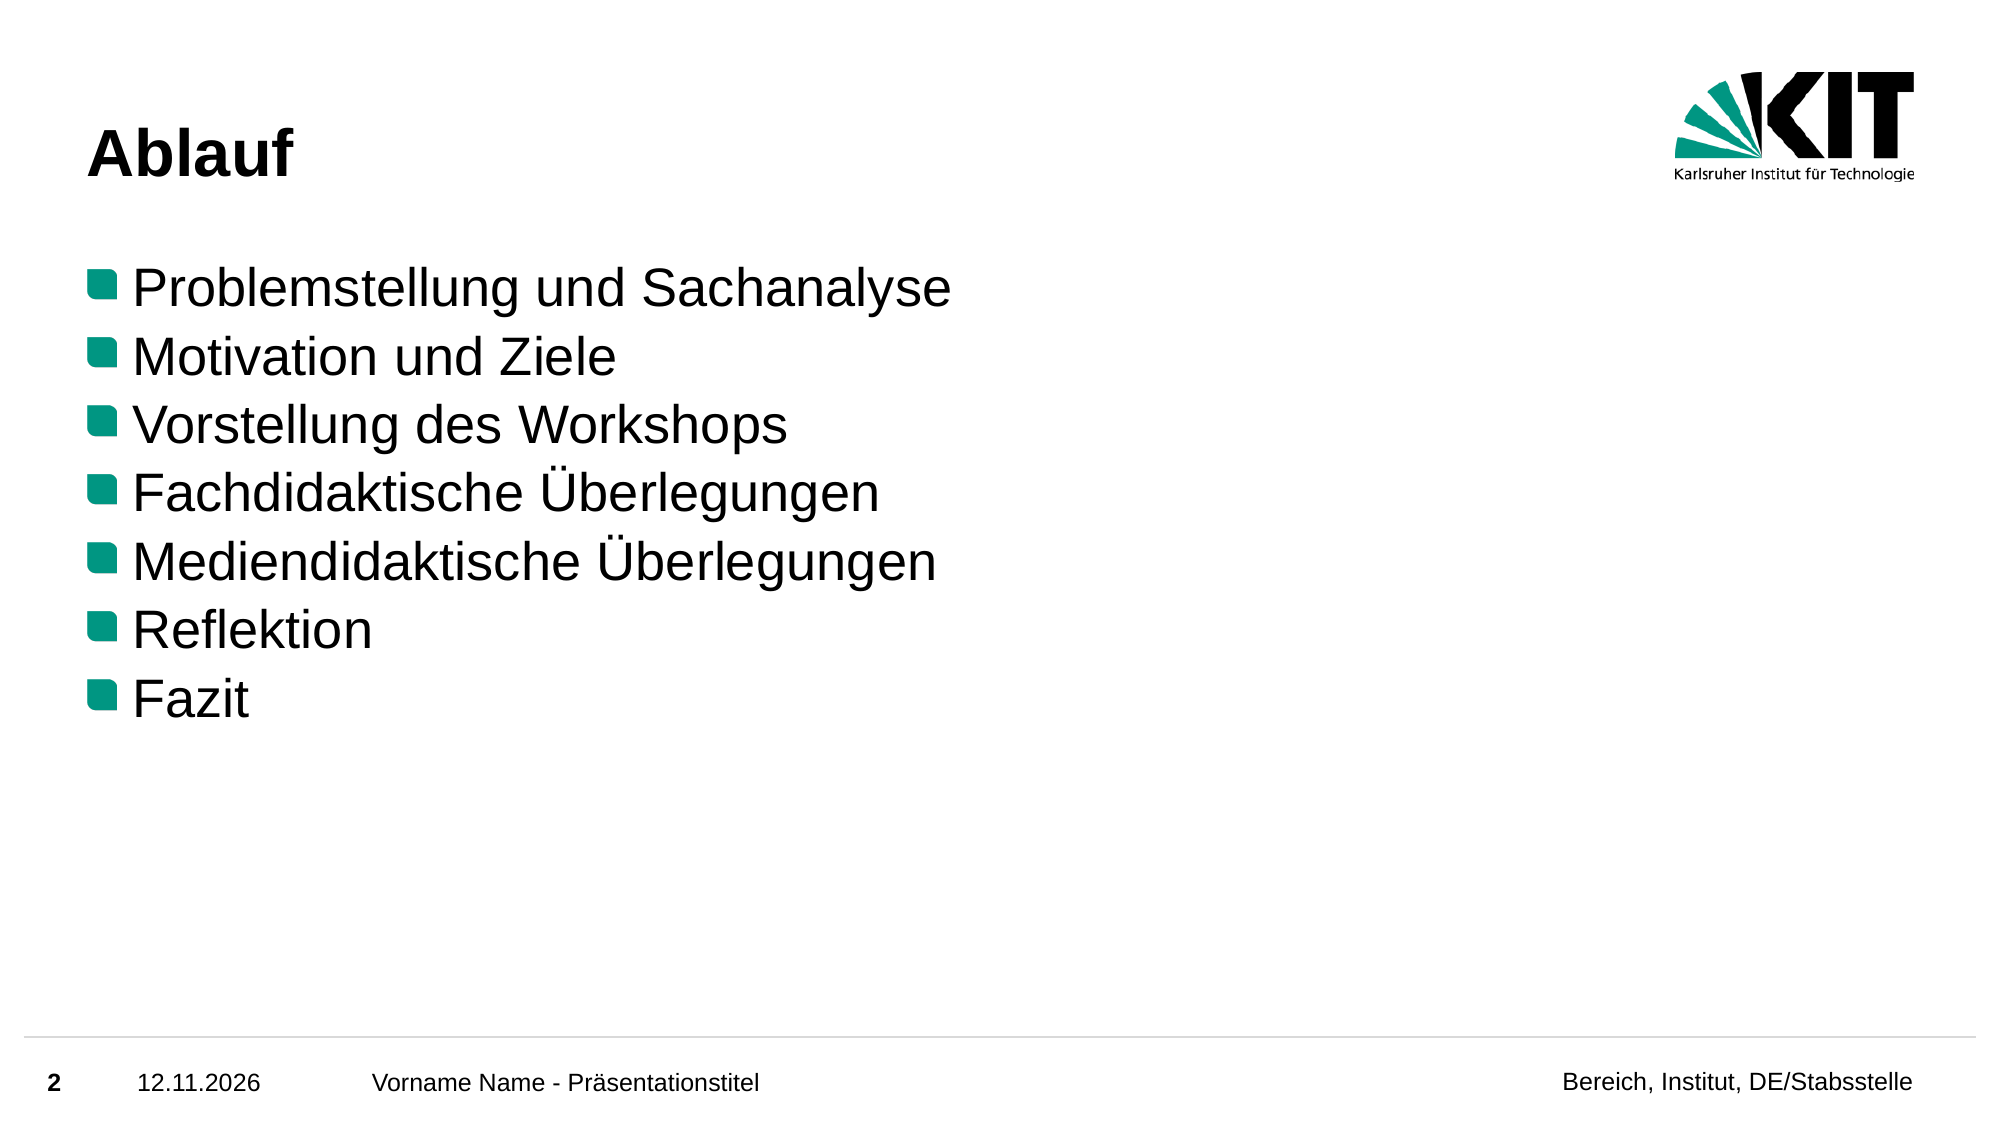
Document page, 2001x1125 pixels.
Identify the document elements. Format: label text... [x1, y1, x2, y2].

slide_number 2 [47, 1038, 119, 1125]
picture [87, 679, 117, 714]
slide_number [137, 1038, 362, 1125]
picture [87, 405, 117, 440]
picture [1675, 72, 1914, 182]
picture [87, 269, 117, 303]
picture [87, 542, 117, 577]
picture [87, 611, 117, 645]
picture [87, 474, 117, 508]
title Ablauf [86, 64, 1589, 191]
list Problemstellung und Sachanalyse Motivation und Ziele Vorstellung des Workshops Fachdidaktische Überlegungen Mediendidaktische Überlegungen Reflektion Fazit [87, 259, 1913, 996]
picture [87, 337, 117, 371]
